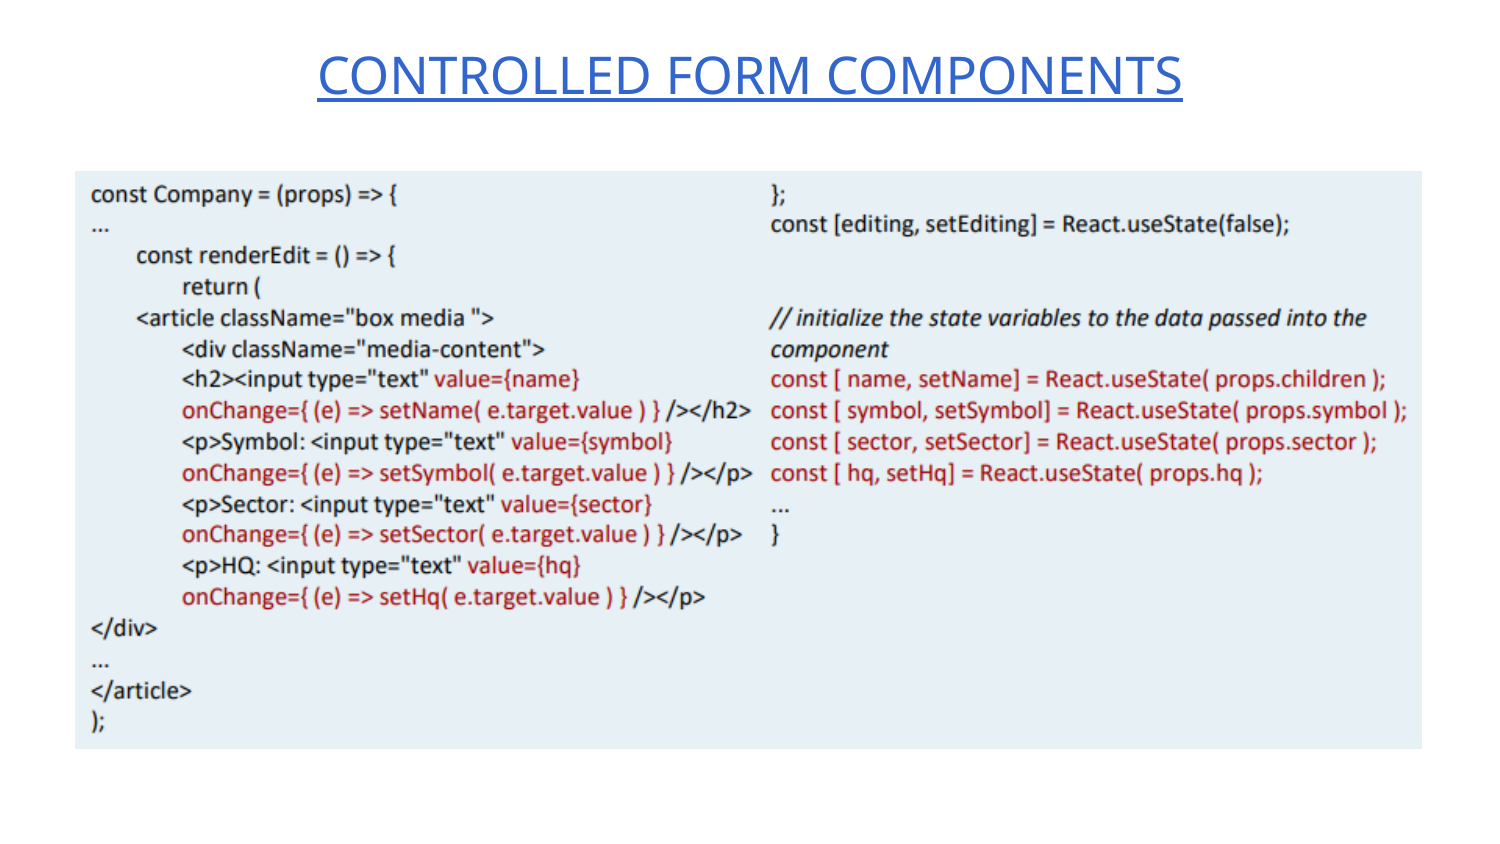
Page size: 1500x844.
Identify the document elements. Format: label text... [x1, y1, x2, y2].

title CONTROLLED FORM COMPONENTS [0, 37, 1500, 110]
picture [74, 171, 1423, 749]
